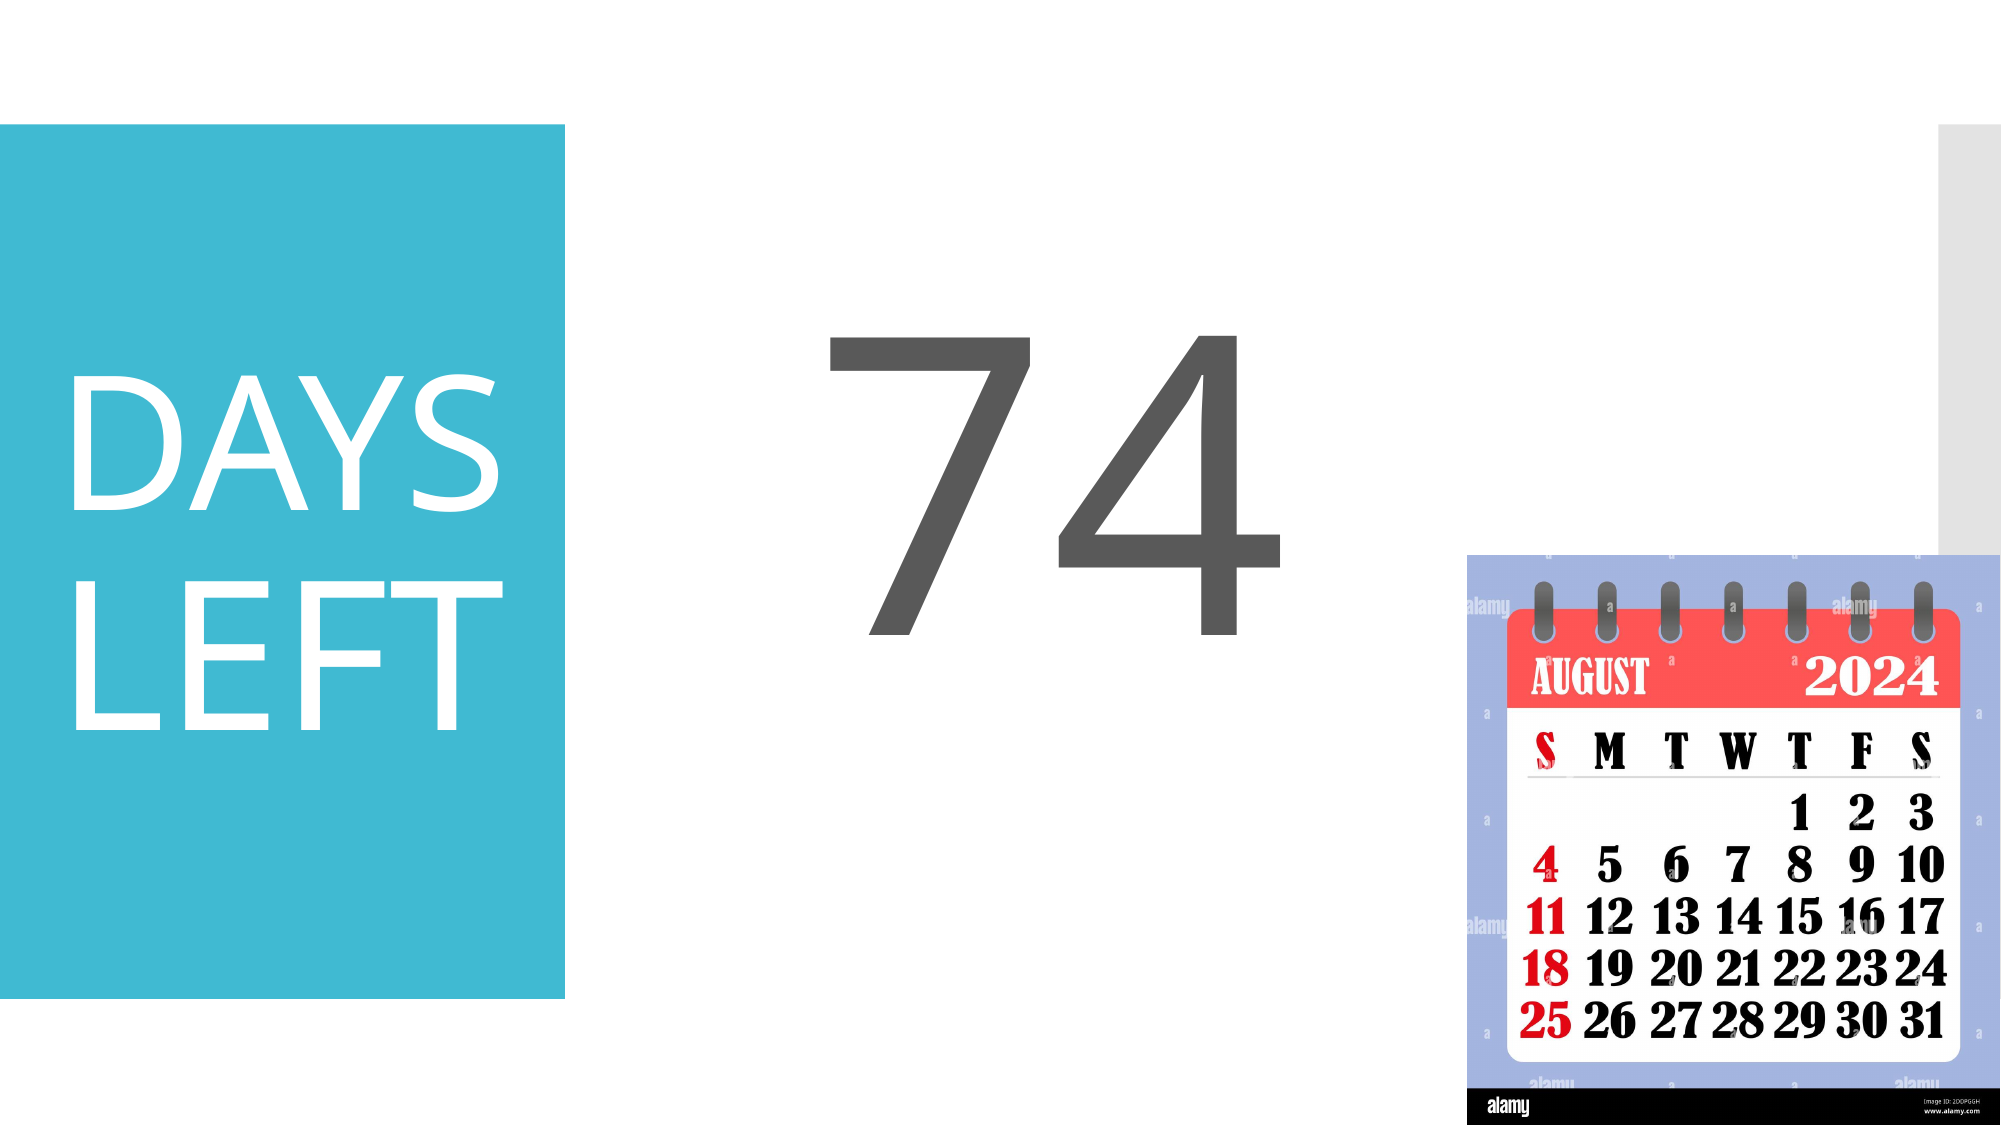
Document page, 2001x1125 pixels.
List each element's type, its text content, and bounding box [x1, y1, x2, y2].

list 74 [634, 141, 1468, 860]
picture [1466, 555, 2000, 1125]
title DAYS LEFT [41, 184, 526, 940]
